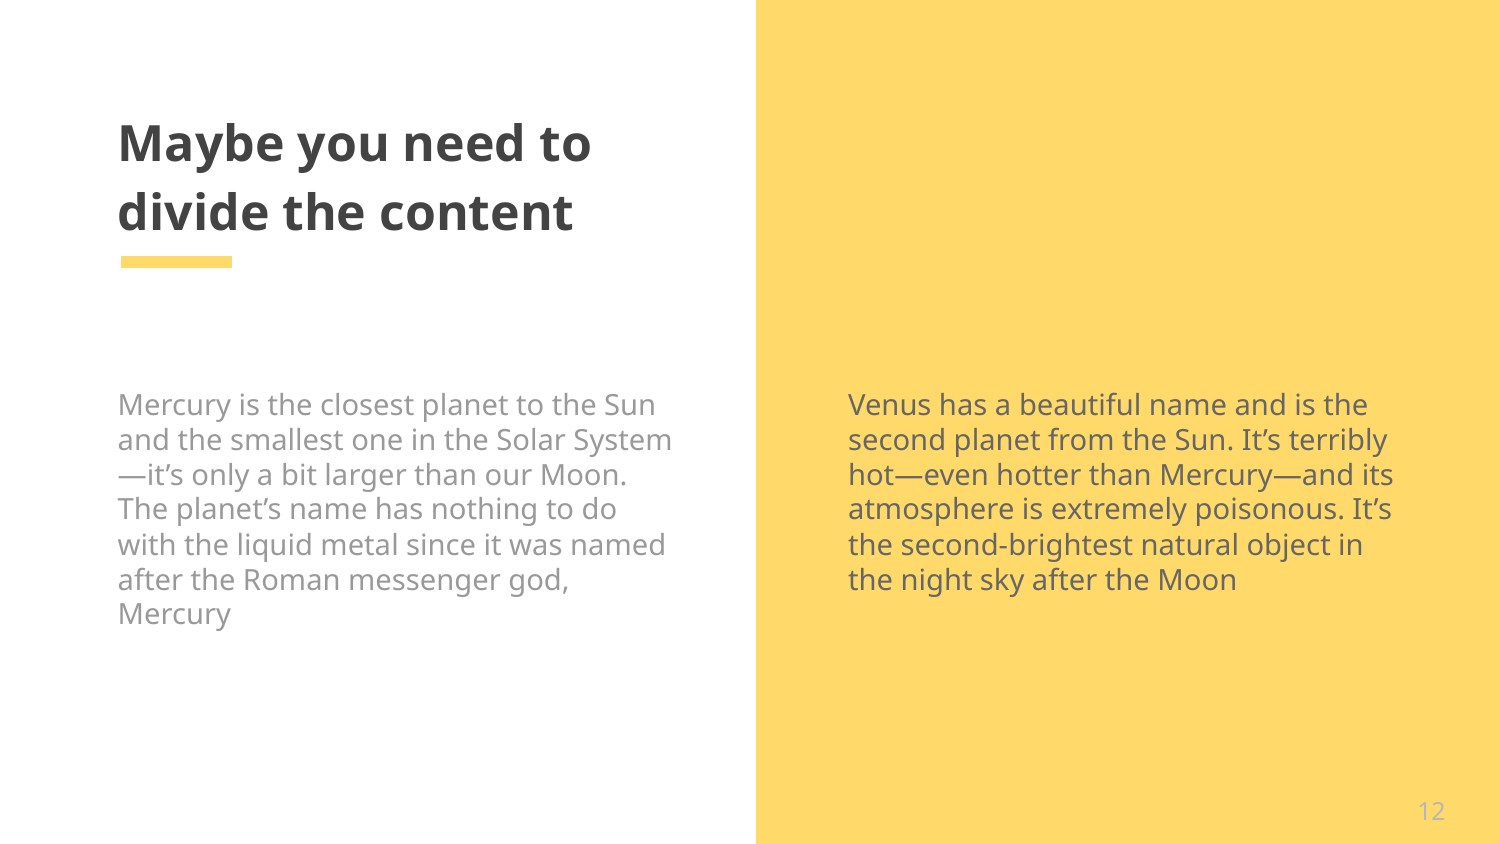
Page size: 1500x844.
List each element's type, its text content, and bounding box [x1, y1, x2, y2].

subtitle Venus has a beautiful name and is the second planet from the Sun. It’s terribly hot—even hotter than Mercury—and its atmosphere is extremely poisonous. It’s the second-brightest natural object in the night sky after the Moon [833, 370, 1425, 690]
title Maybe you need to divide the content [102, 160, 689, 256]
slide_number 12 [1402, 764, 1493, 830]
subtitle Mercury is the closest planet to the Sun and the smallest one in the Solar System—it’s only a bit larger than our Moon. The planet’s name has nothing to do with the liquid metal since it was named after the Roman messenger god, Mercury [102, 370, 695, 690]
